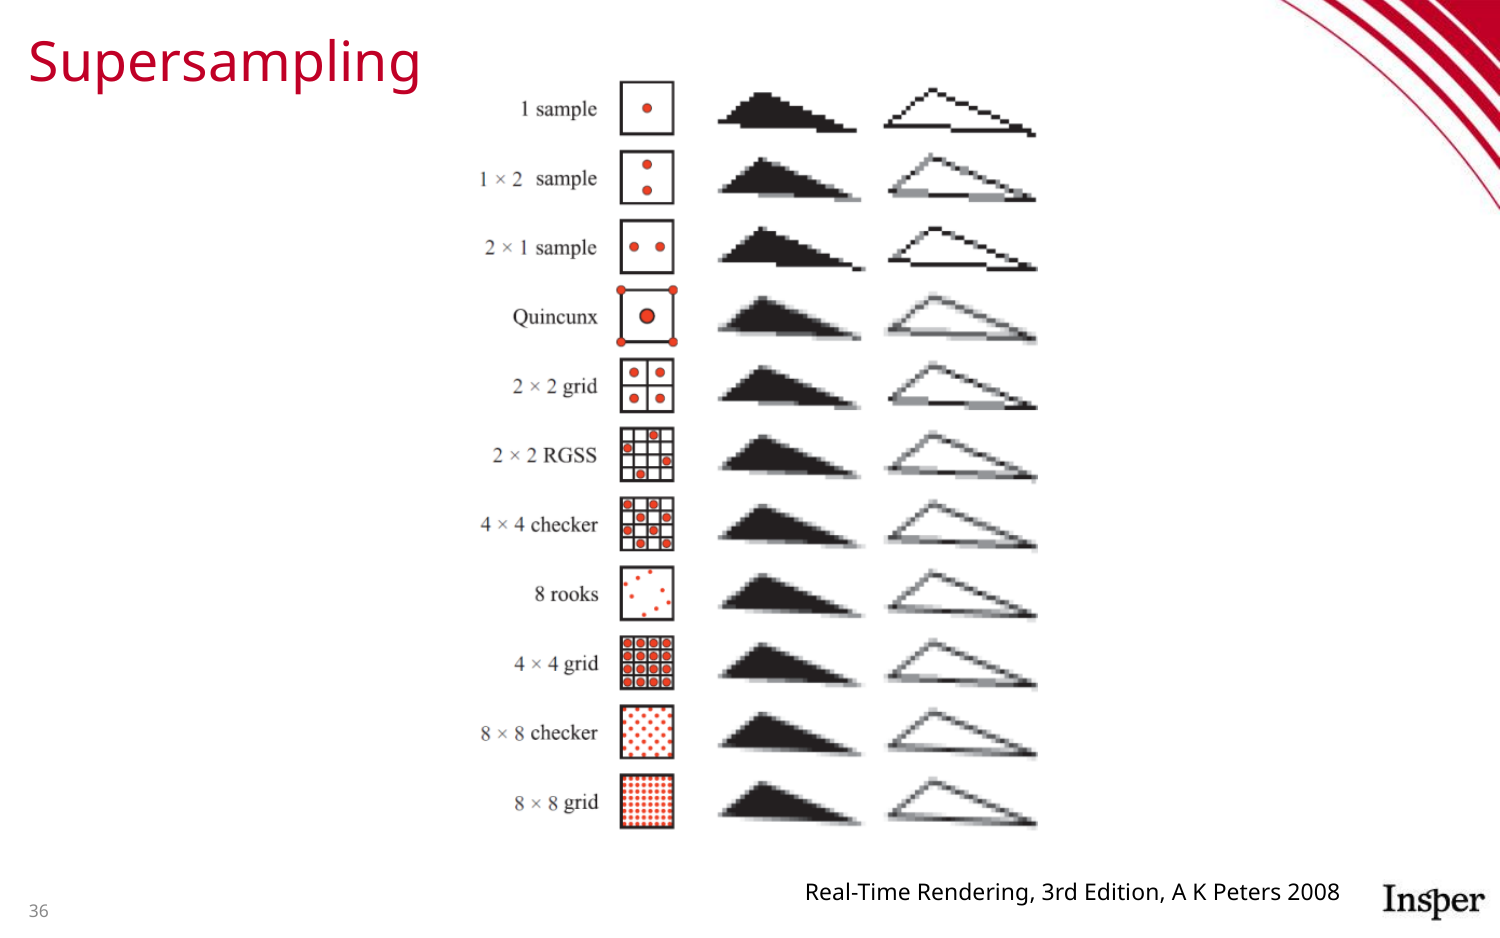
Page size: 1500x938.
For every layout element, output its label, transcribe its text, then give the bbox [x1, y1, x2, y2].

picture [249, 0, 1500, 938]
title Supersampling [13, 18, 1397, 104]
list Real-Time Rendering, 3rd Edition, A K Peters 2008 [38, 870, 1356, 938]
slide_number 36 [0, 887, 78, 938]
